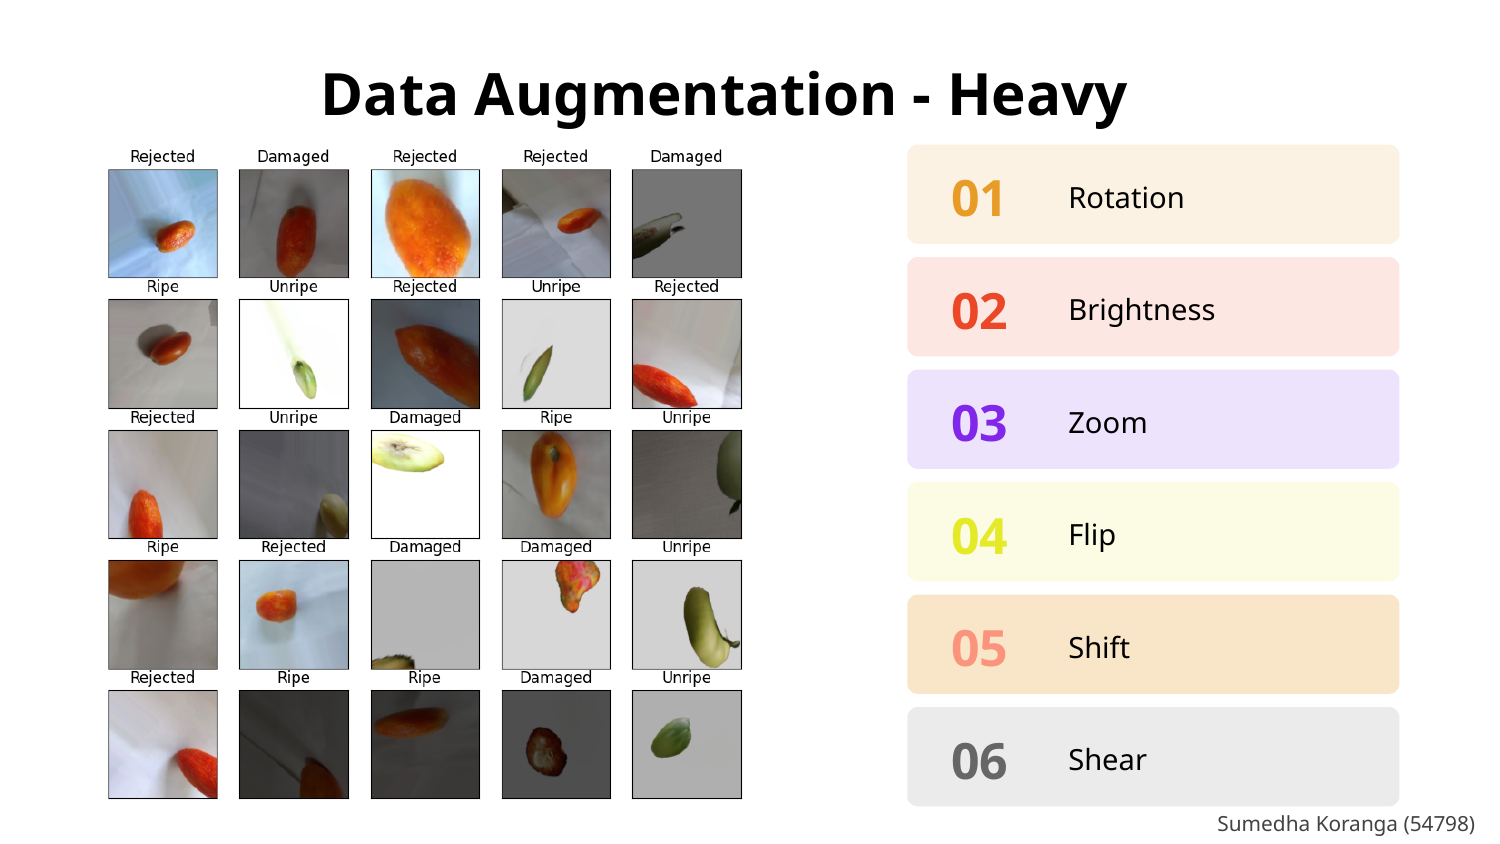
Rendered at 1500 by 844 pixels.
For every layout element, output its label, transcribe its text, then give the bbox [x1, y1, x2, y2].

text_box [907, 144, 1400, 244]
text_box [927, 158, 1379, 235]
text_box [907, 707, 1400, 807]
text_box [907, 482, 1400, 582]
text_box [927, 496, 1379, 573]
text_box [907, 594, 1400, 694]
text_box [907, 257, 1400, 357]
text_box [927, 608, 1379, 685]
title Data Augmentation - Heavy [49, 62, 1400, 123]
picture [99, 140, 749, 807]
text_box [927, 721, 1379, 798]
text_box [907, 369, 1400, 469]
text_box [927, 383, 1379, 460]
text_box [927, 271, 1379, 348]
text_box Sumedha Koranga (54798) [1202, 798, 1500, 844]
